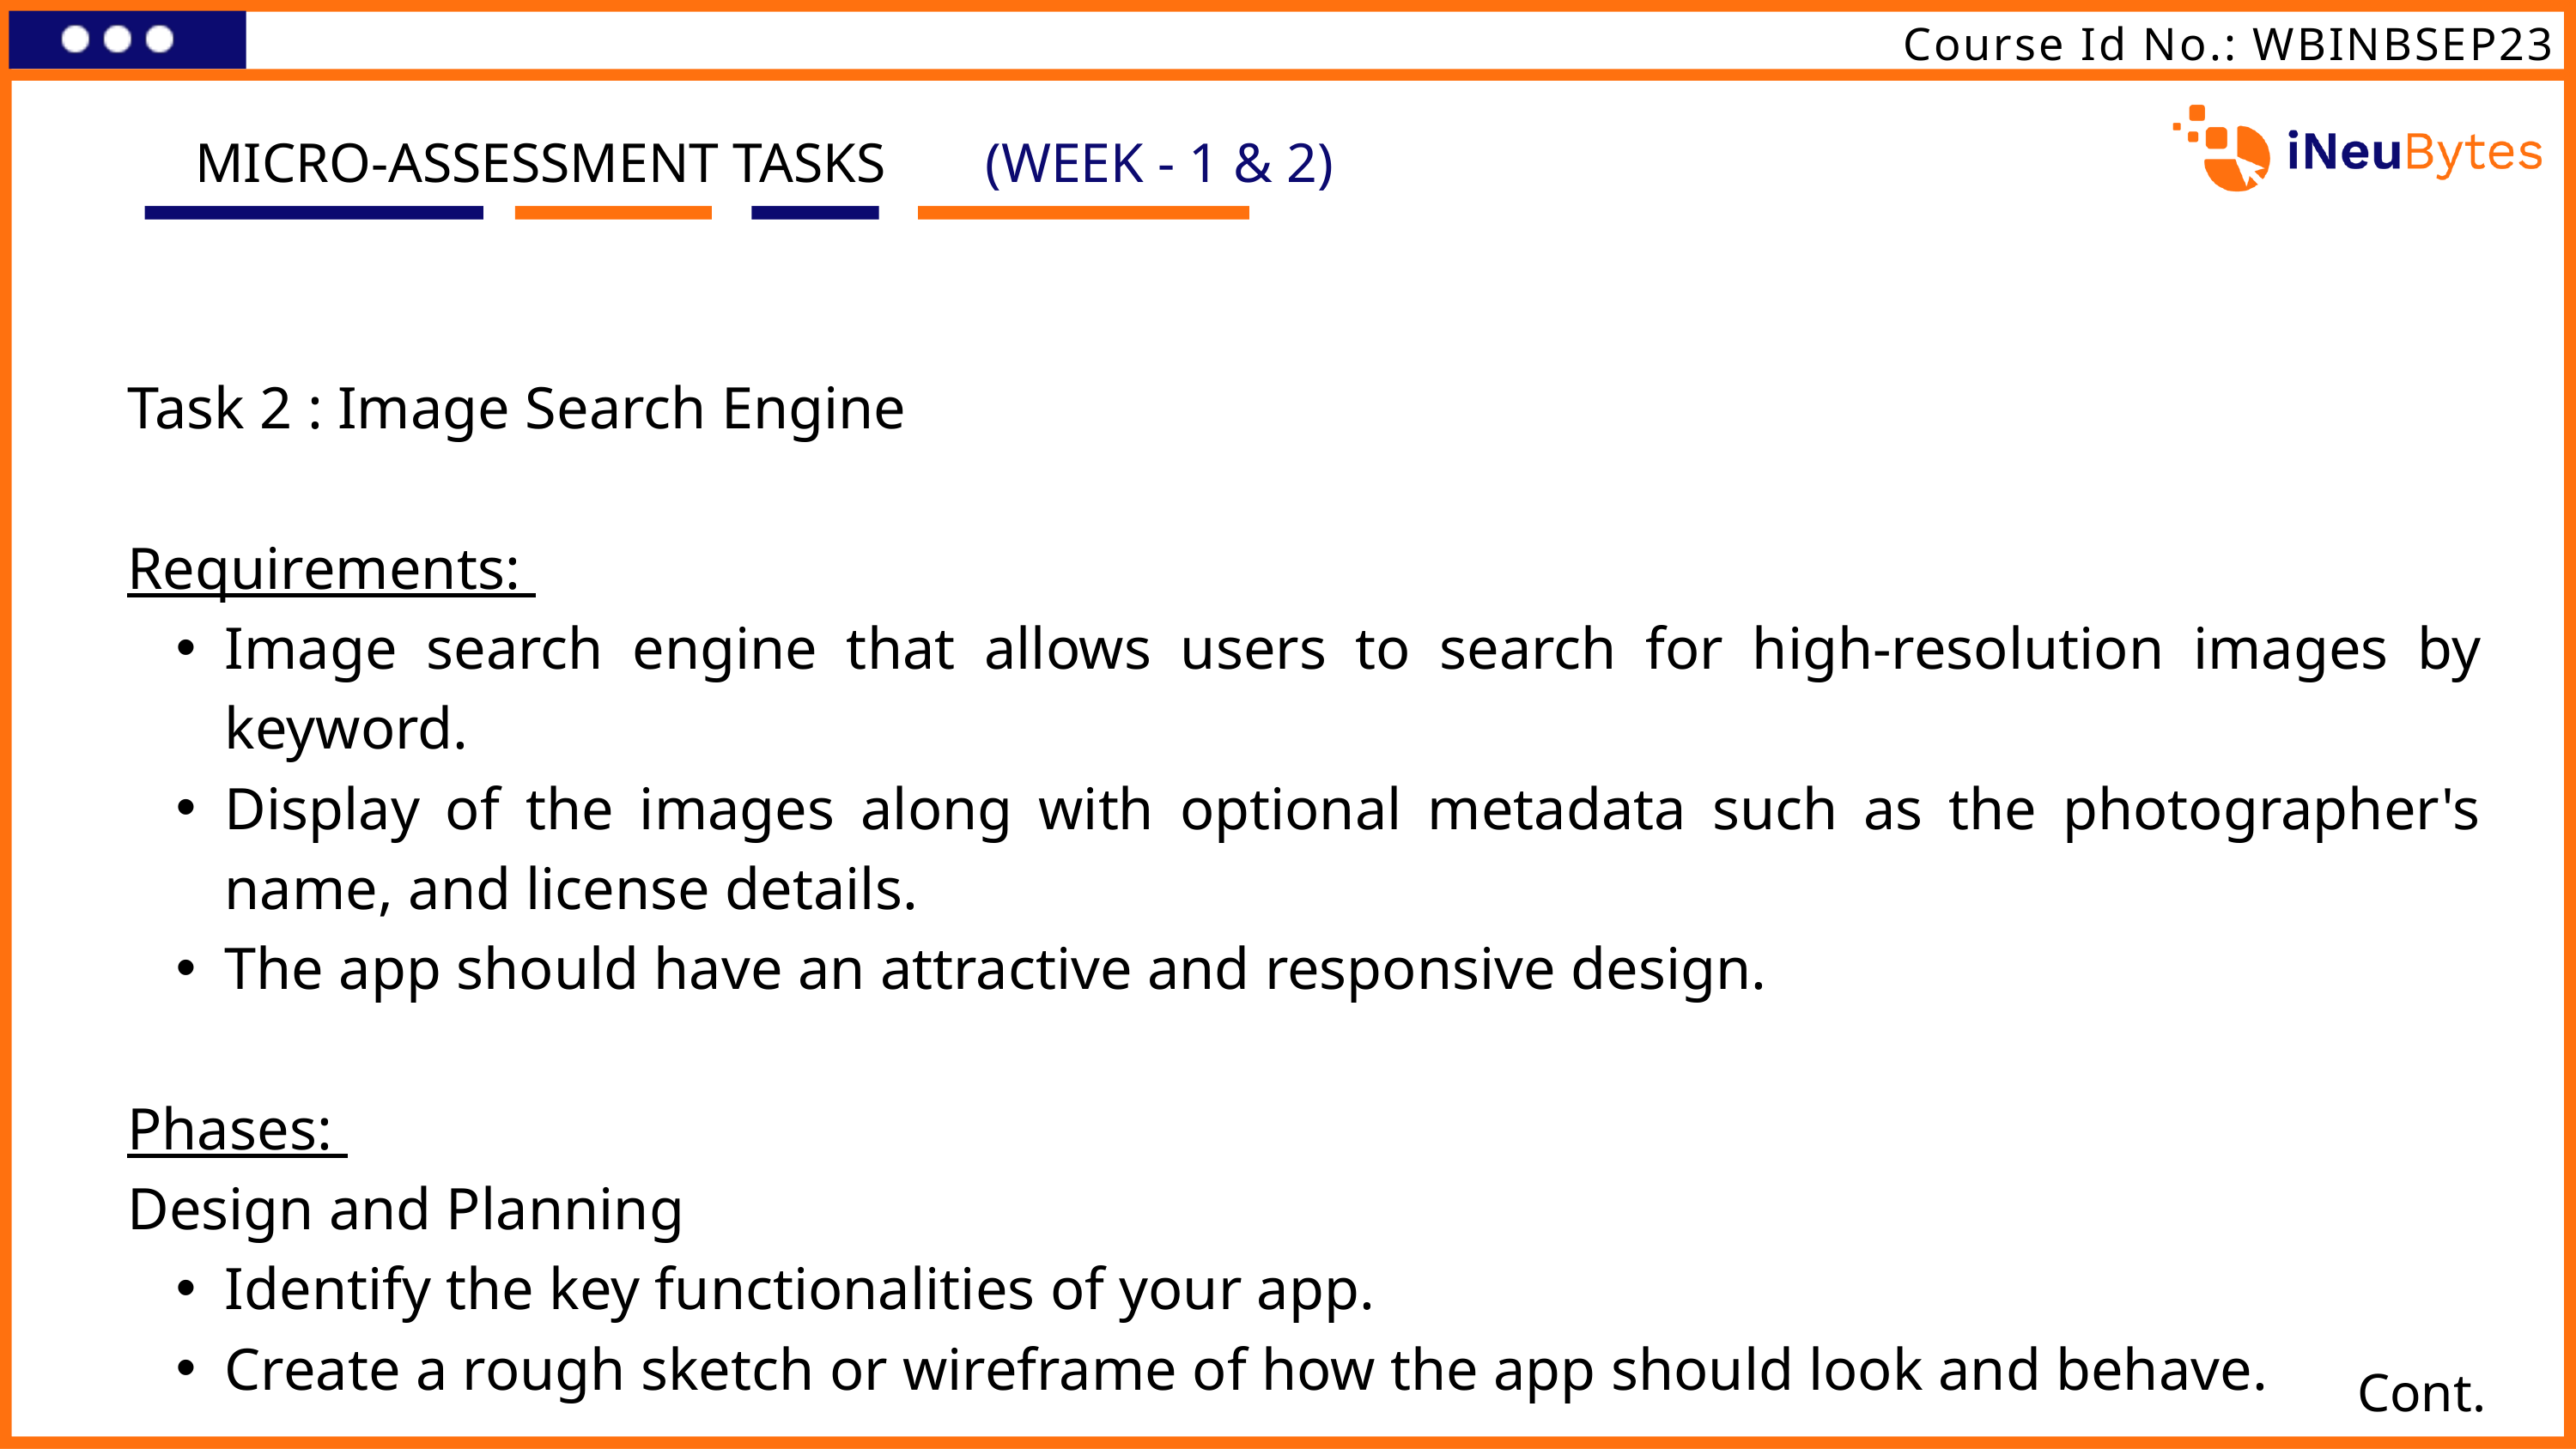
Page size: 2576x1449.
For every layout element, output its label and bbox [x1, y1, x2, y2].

text_box [0, 0, 2576, 67]
text_box [0, 69, 2576, 1449]
